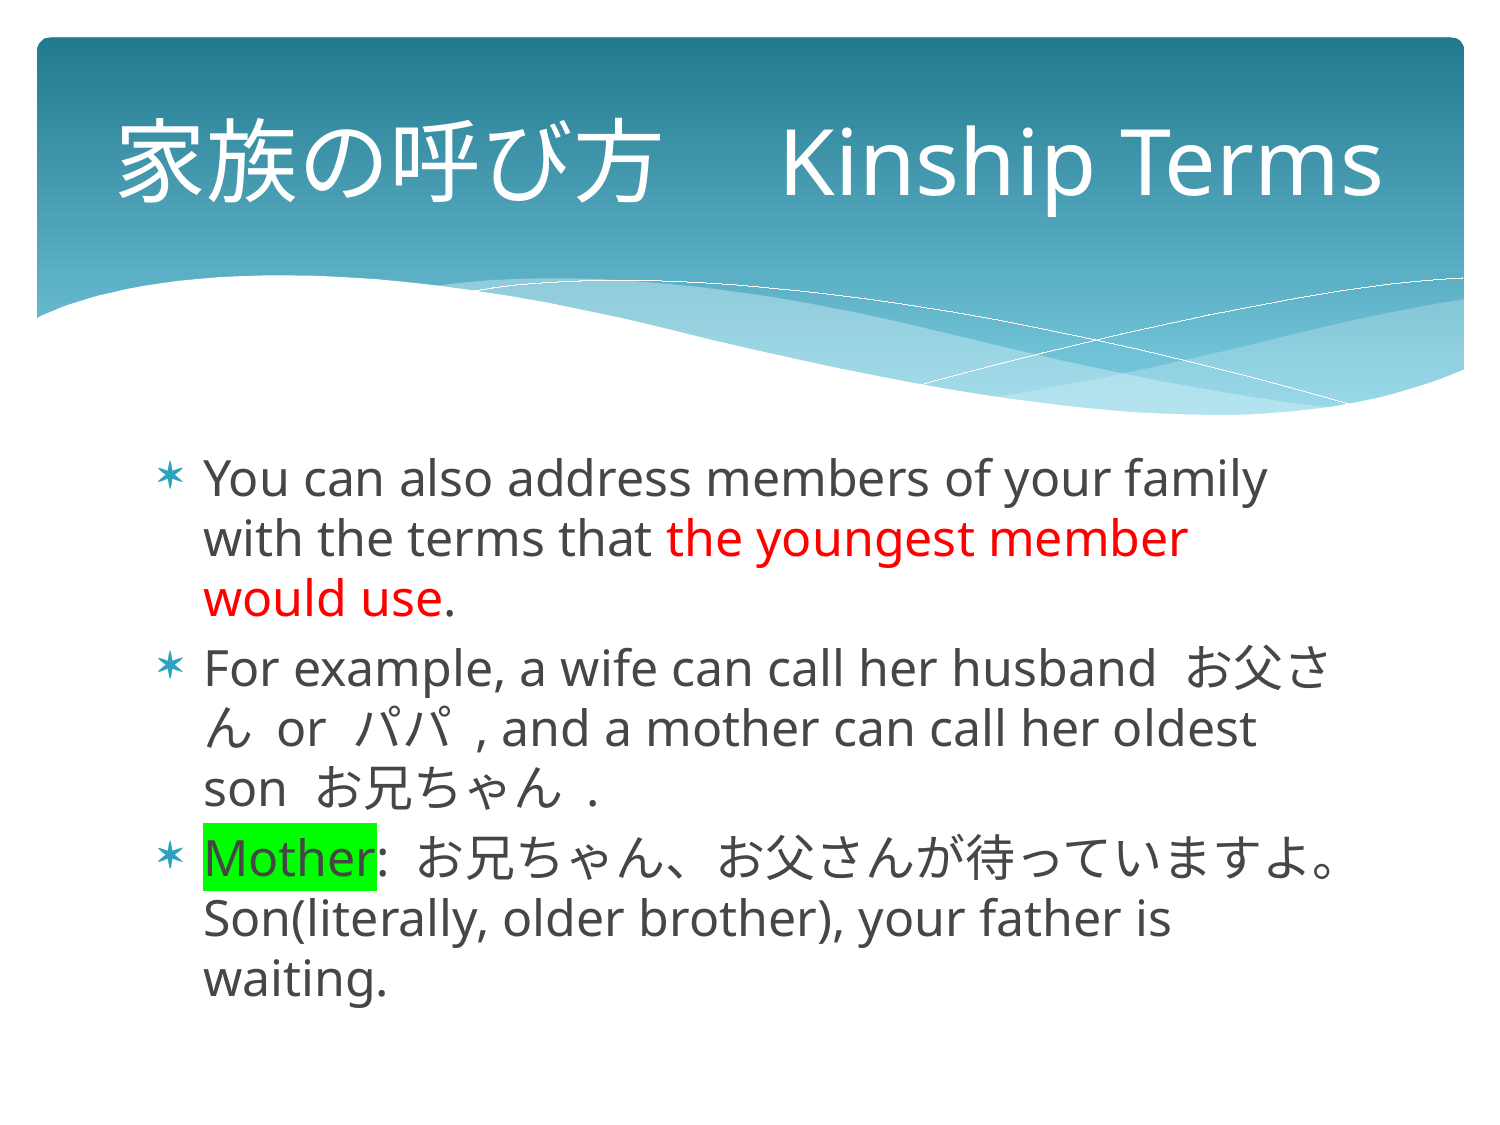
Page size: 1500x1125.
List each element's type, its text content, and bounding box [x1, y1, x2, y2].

list You can also address members of your family with the terms that the youngest member would use. For example, a wife can call her husband お父さん or パパ , and a mother can call her oldest son お兄ちゃん . Mother: お兄ちゃん、お父さんが待っていますよ。Son(literally, older brother), your father is waiting. [143, 438, 1359, 1005]
title 家族の呼び方 Kinship Terms [75, 55, 1425, 261]
